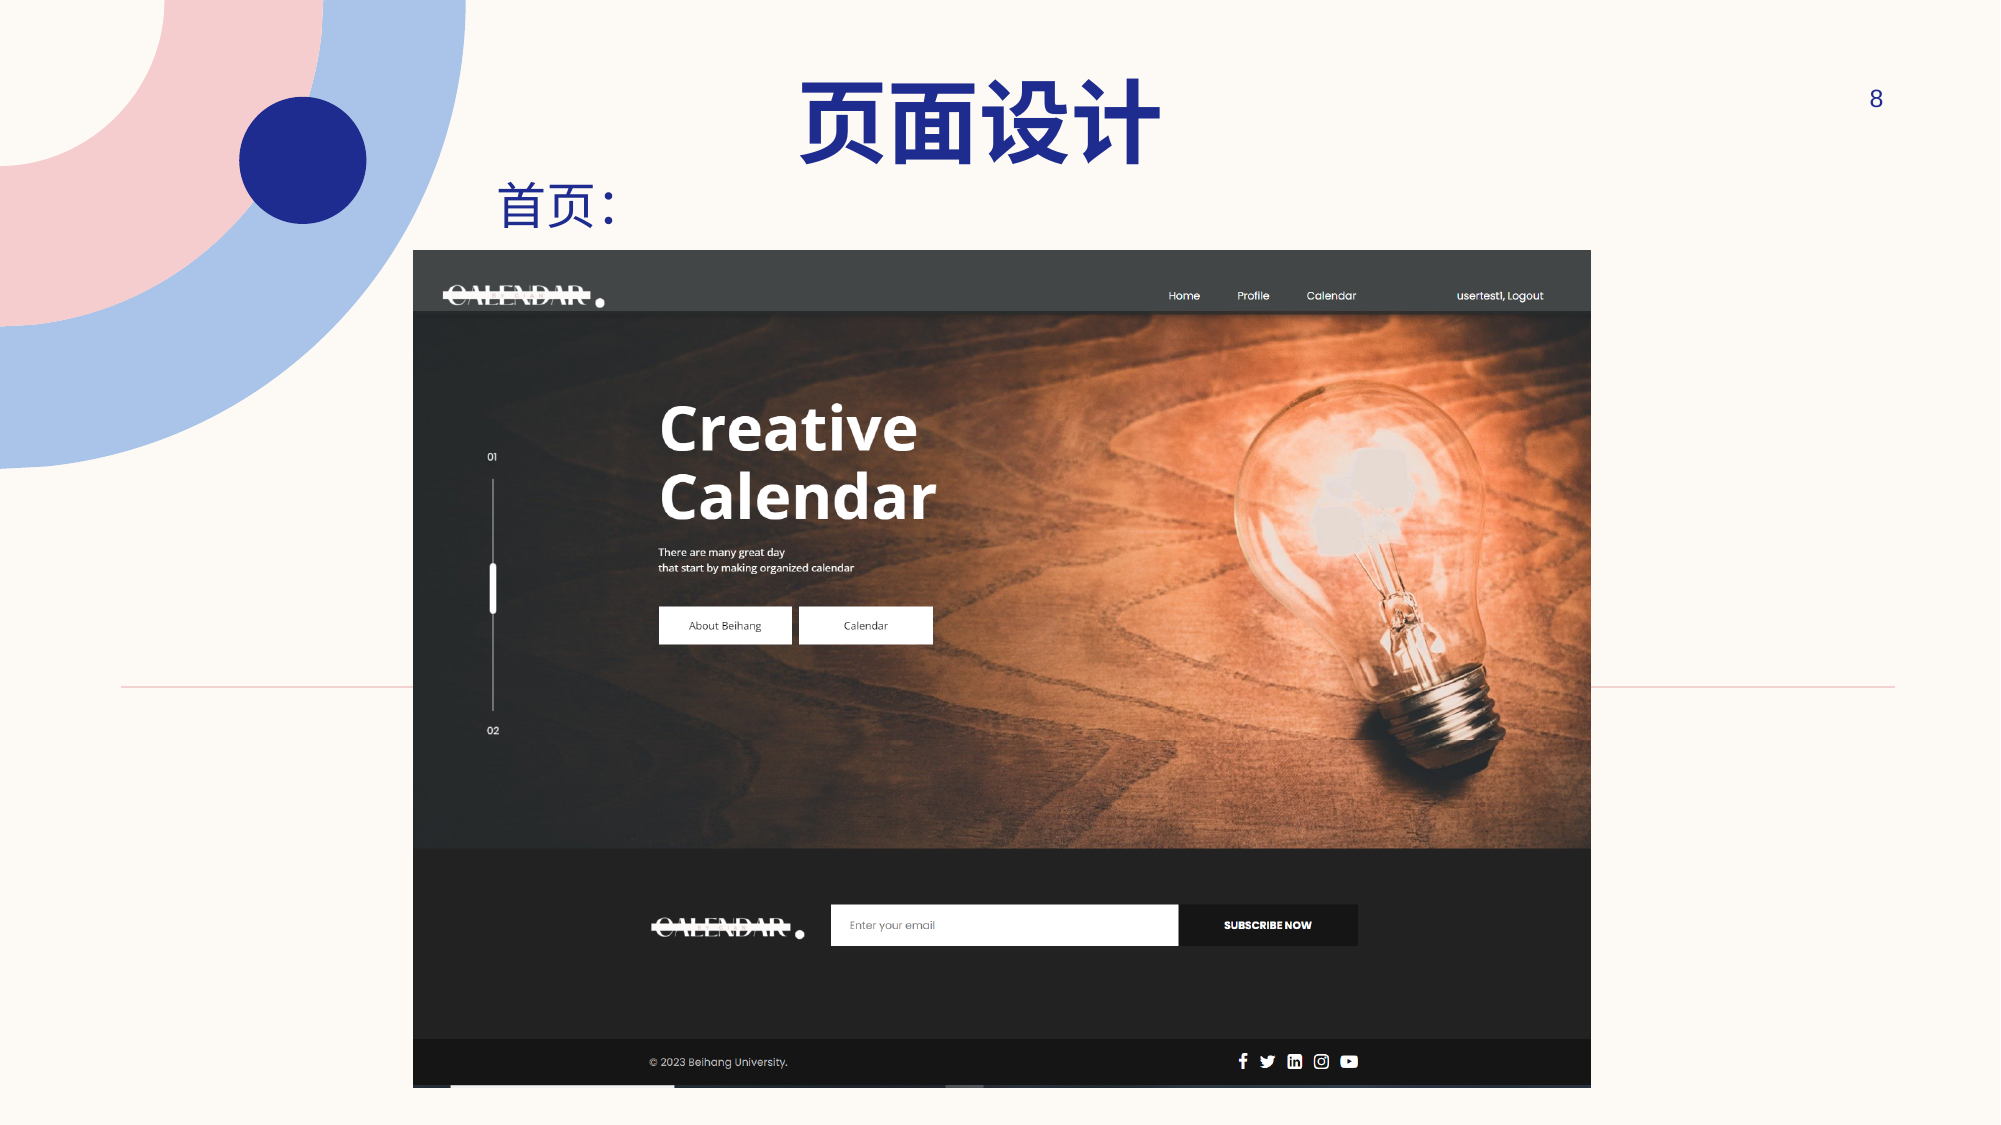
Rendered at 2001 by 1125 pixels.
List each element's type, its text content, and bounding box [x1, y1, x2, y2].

title 页面设计 [104, 56, 1856, 183]
text_box 首页： [481, 167, 1031, 224]
slide_number 8 [1795, 75, 1958, 120]
picture [413, 250, 1591, 1088]
